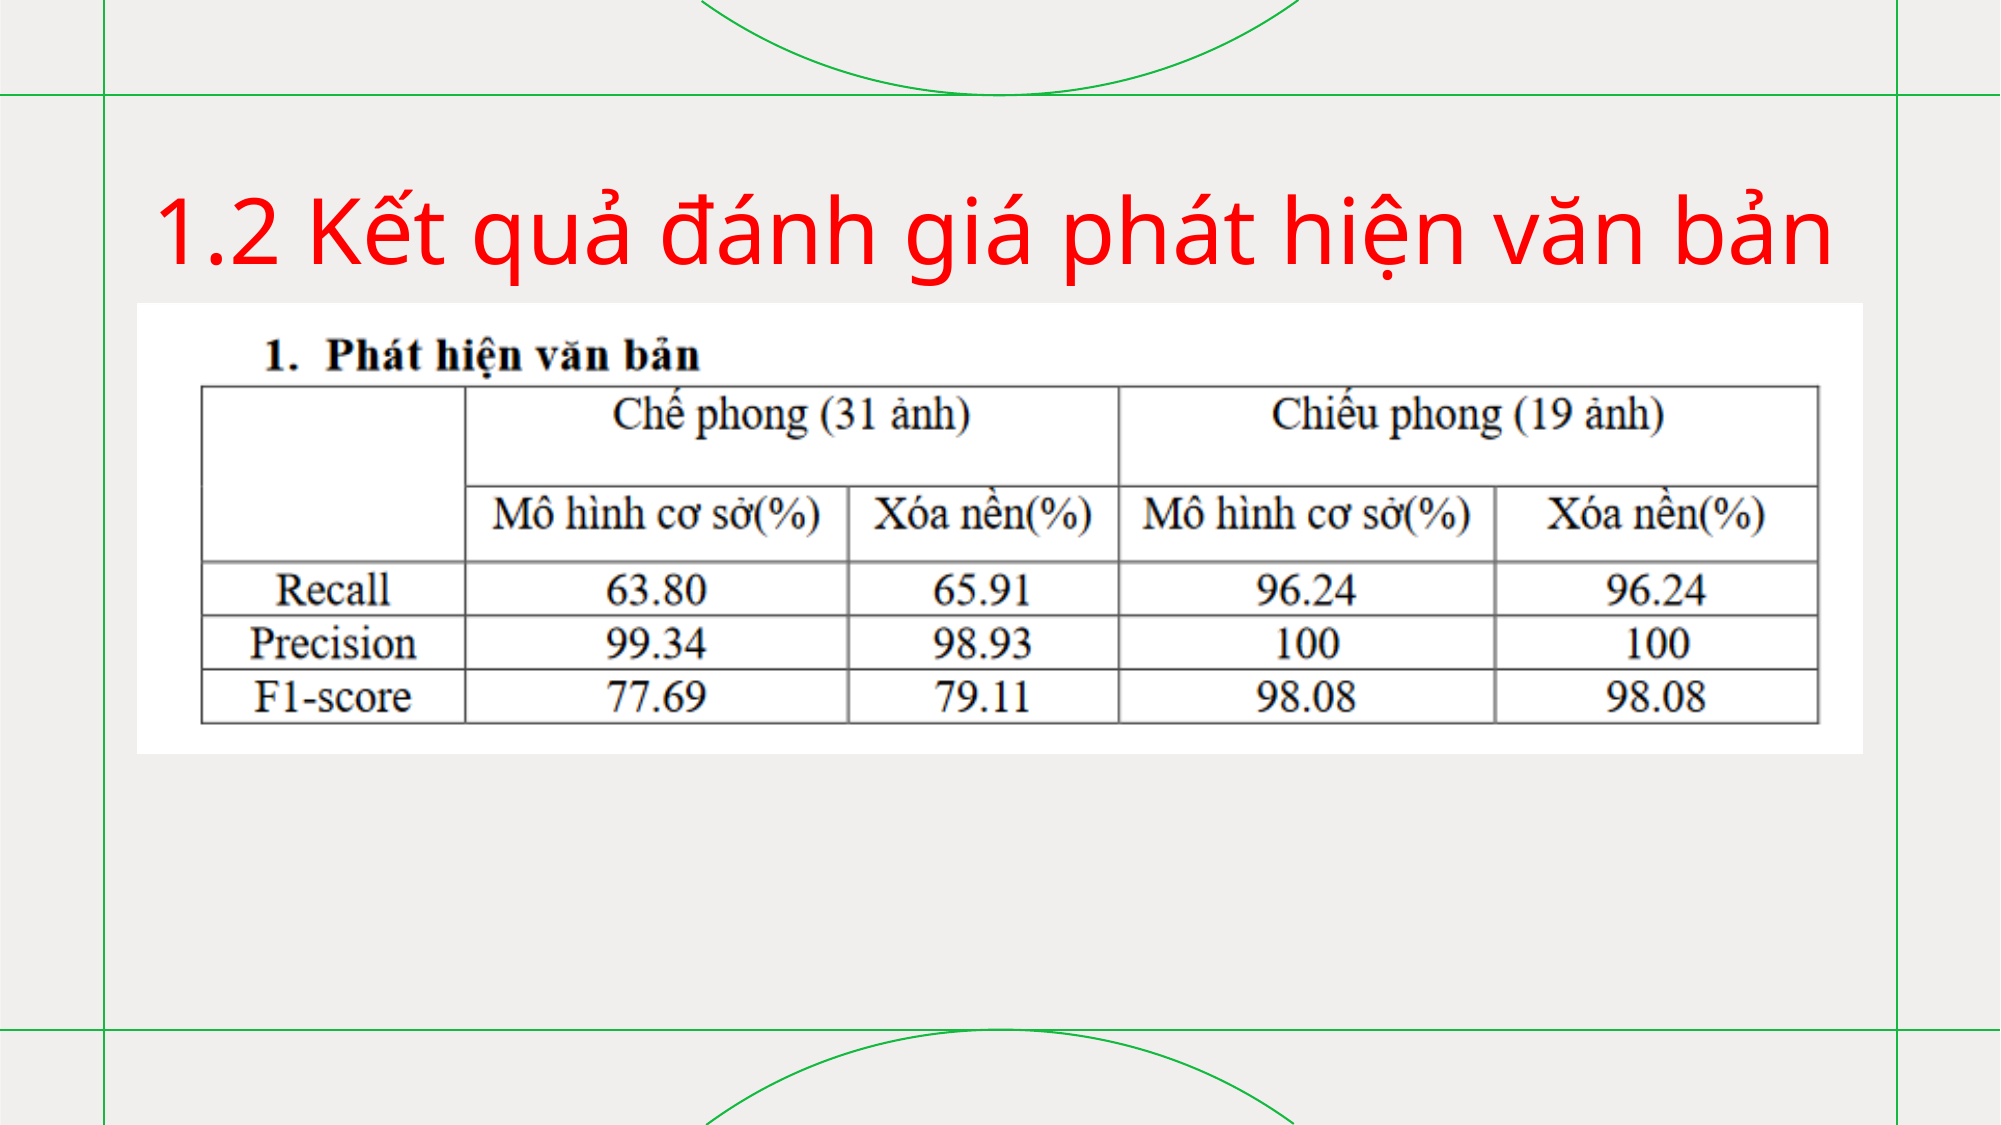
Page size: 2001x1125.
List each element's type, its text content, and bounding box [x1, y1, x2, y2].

picture [137, 303, 1863, 754]
title 1.2 Kết quả đánh giá phát hiện văn bản [137, 119, 1863, 303]
